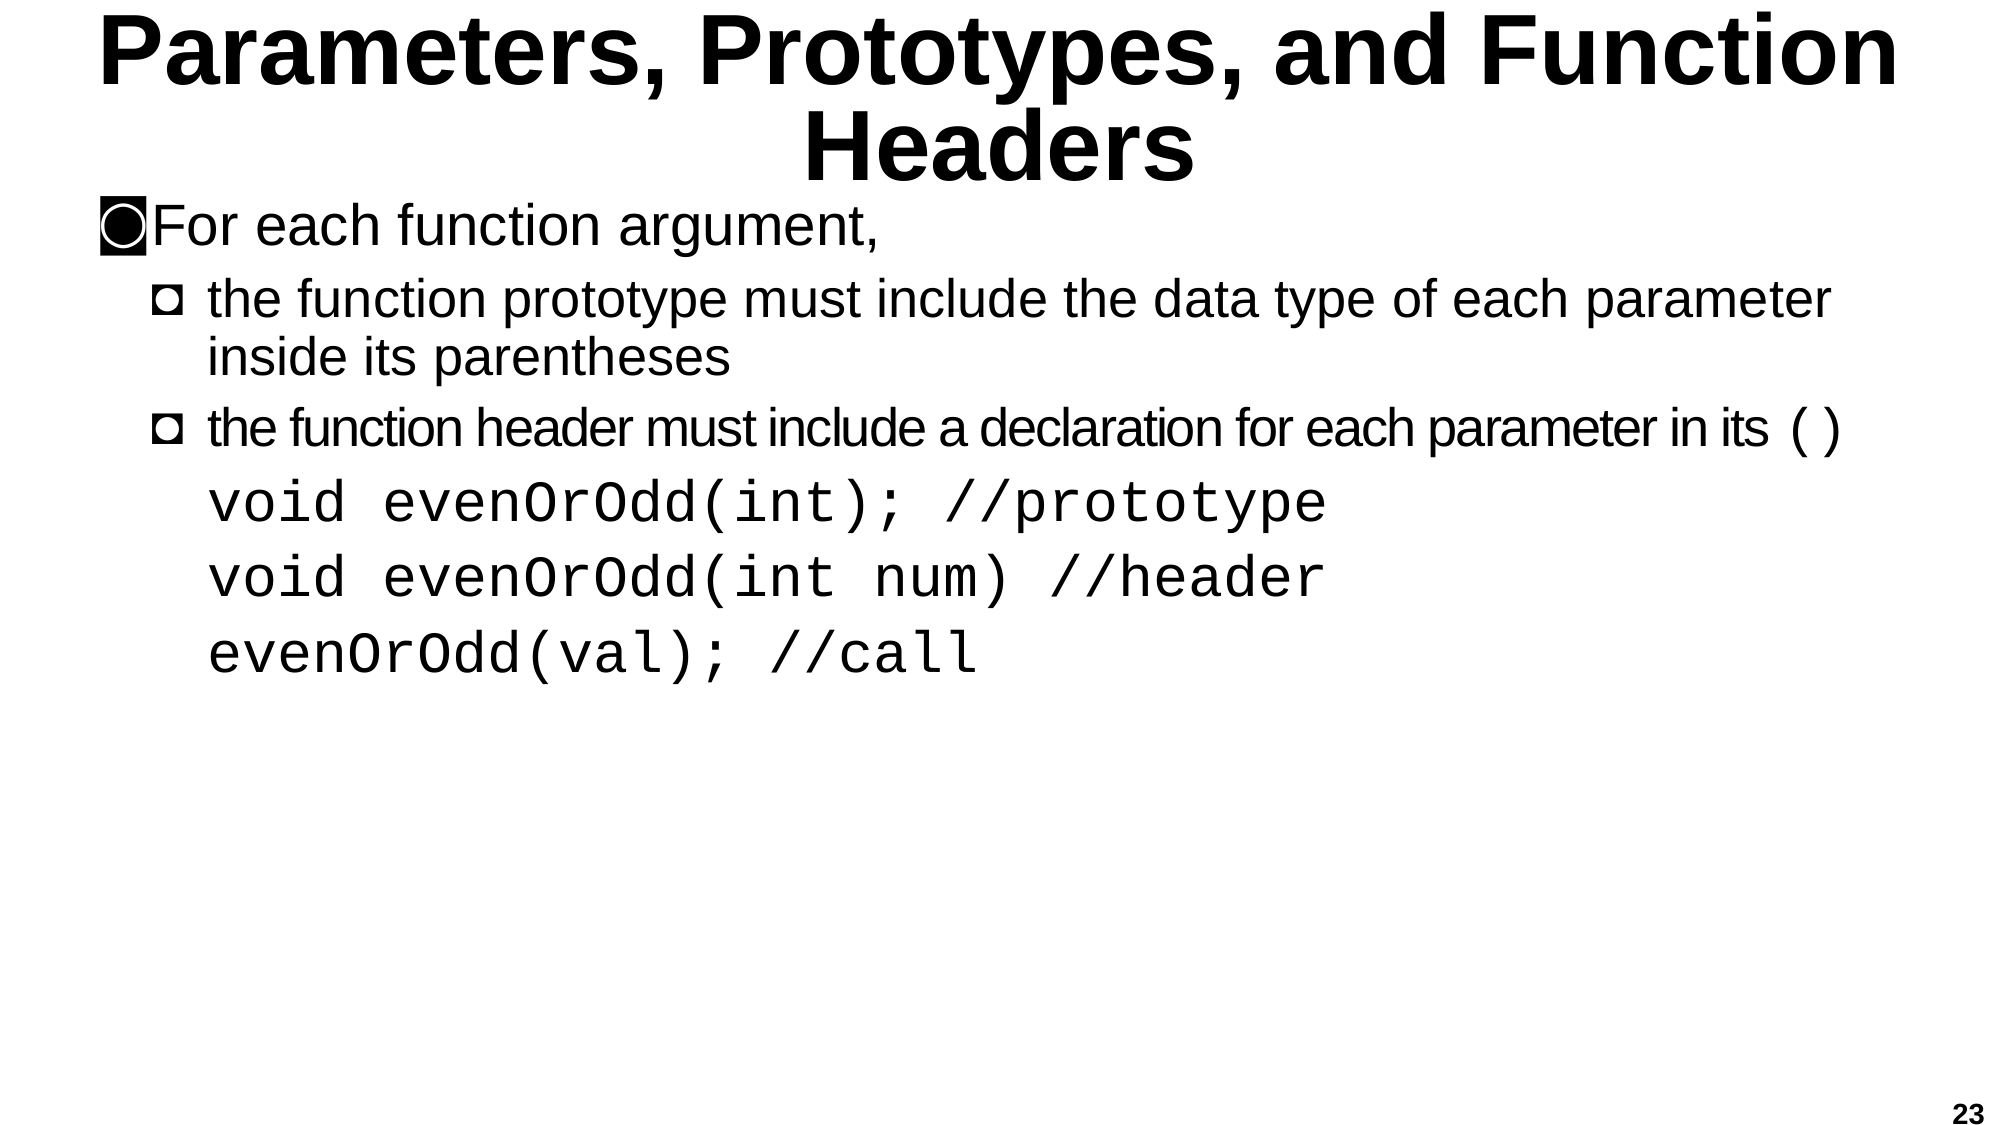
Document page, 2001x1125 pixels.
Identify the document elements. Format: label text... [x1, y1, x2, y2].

slide_number 23 [1909, 1087, 2000, 1125]
list For each function argument, the function prototype must include the data type of each parameter inside its parentheses the function header must include a declaration for each parameter in its () void evenOrOdd(int); //prototype void evenOrOdd(int num) //header evenOrOdd(val); //call [80, 187, 2000, 1088]
title Parameters, Prototypes, and Function Headers [0, 0, 2000, 180]
